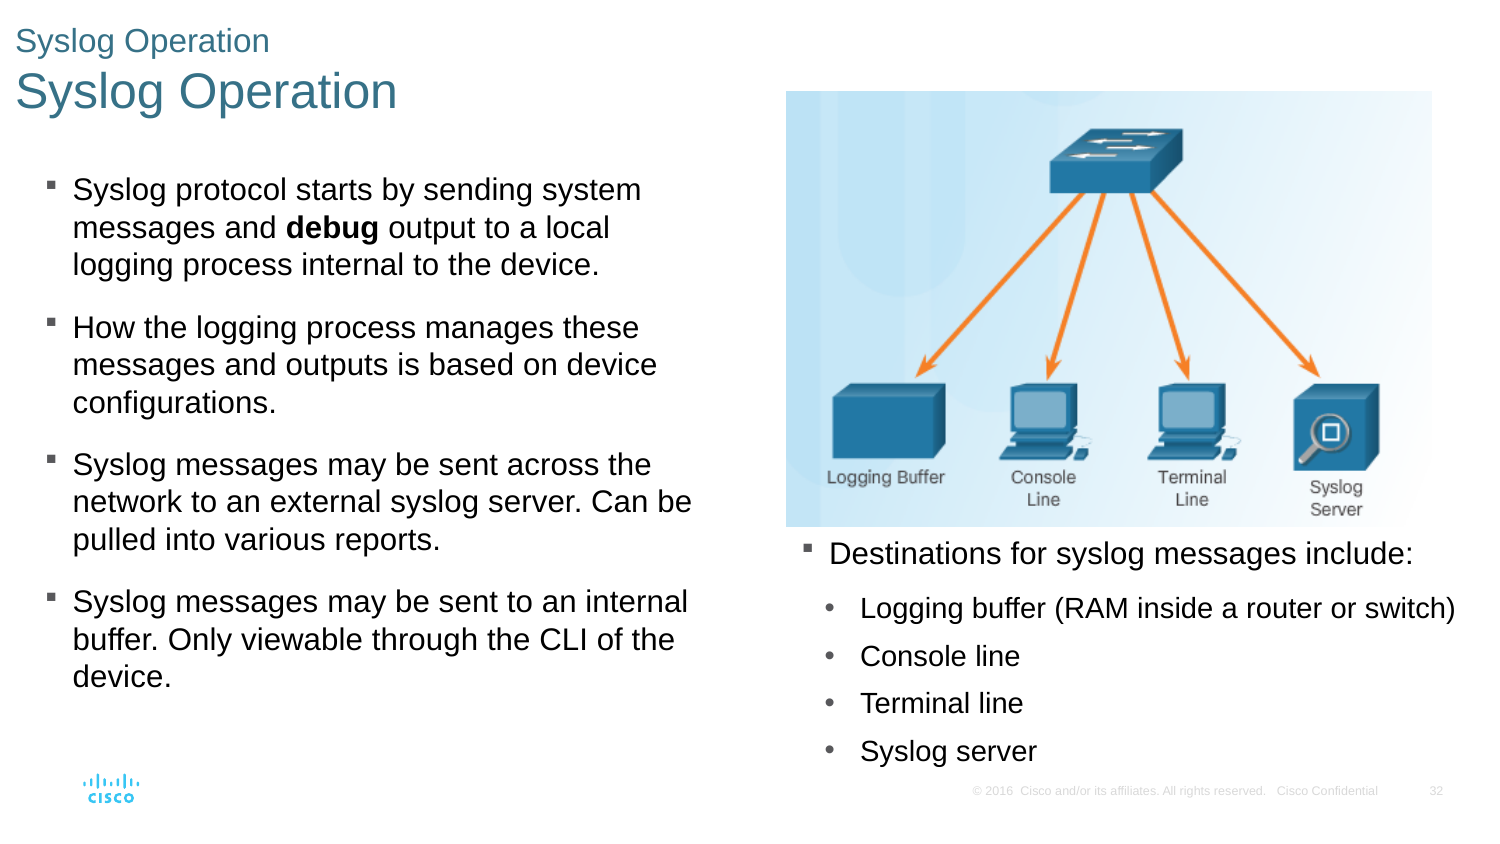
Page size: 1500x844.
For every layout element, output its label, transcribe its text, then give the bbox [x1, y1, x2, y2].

picture [786, 91, 1432, 527]
text_box Destinations for syslog messages include: Logging buffer (RAM inside a router or switch) Console line Terminal line Syslog server [786, 526, 1500, 775]
list Syslog protocol starts by sending system messages and debug output to a local logging process internal to the device. How the logging process manages these messages and outputs is based on device configurations. Syslog messages may be sent across the network to an external syslog server. Can be pulled into various reports. Syslog messages may be sent to an internal buffer. Only viewable through the CLI of the device. [29, 162, 750, 719]
title Syslog Operation Syslog Operation [0, 6, 1500, 131]
